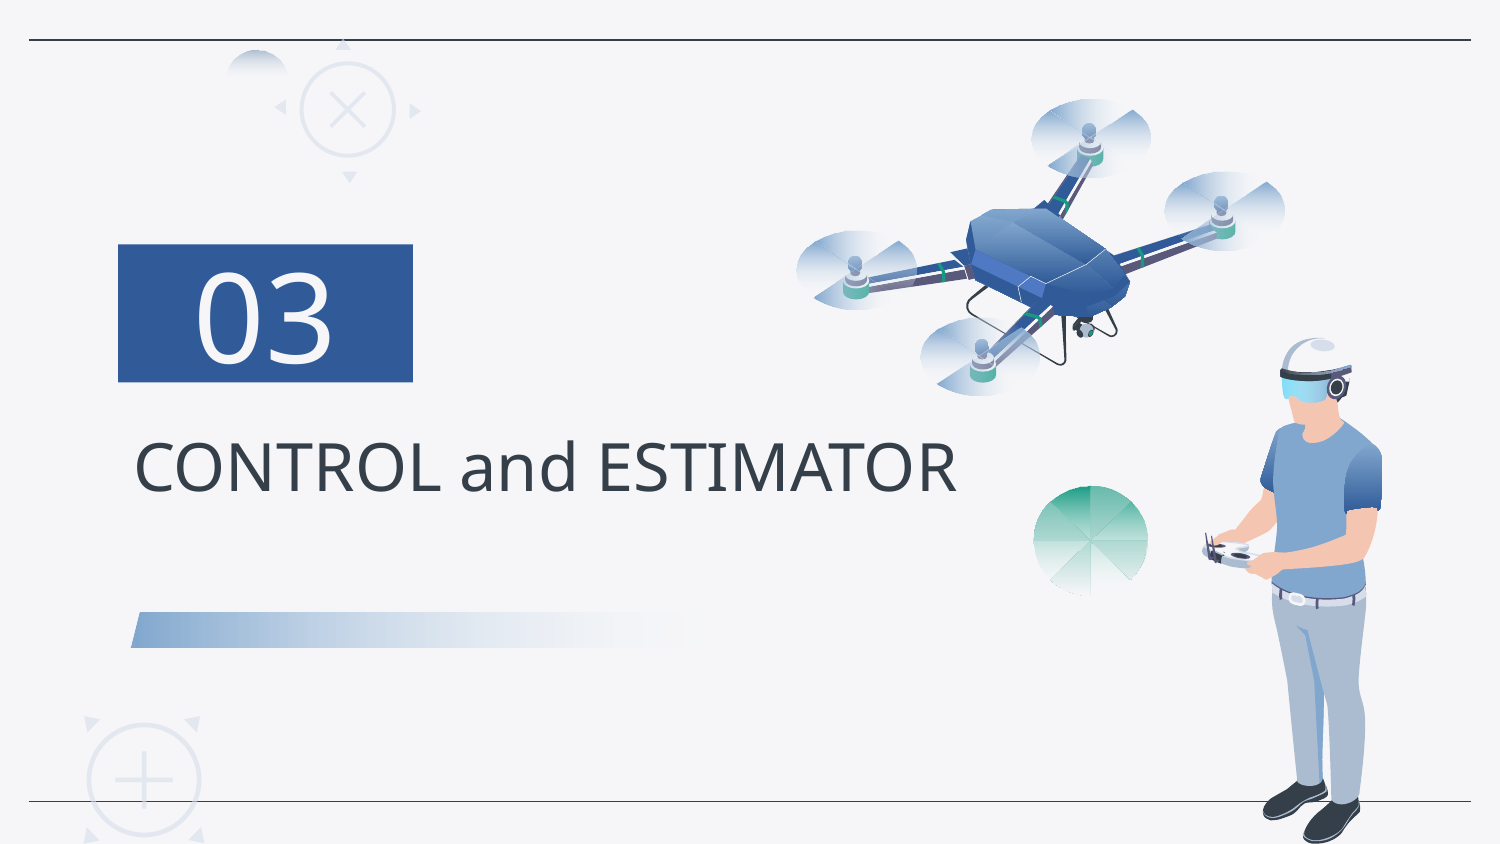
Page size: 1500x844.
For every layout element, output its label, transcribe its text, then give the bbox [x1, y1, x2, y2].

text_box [790, 98, 1291, 397]
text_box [1199, 337, 1384, 844]
text_box [130, 612, 751, 648]
title CONTROL and ESTIMATOR [118, 396, 1079, 535]
title 03 [118, 244, 413, 383]
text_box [1028, 485, 1153, 597]
